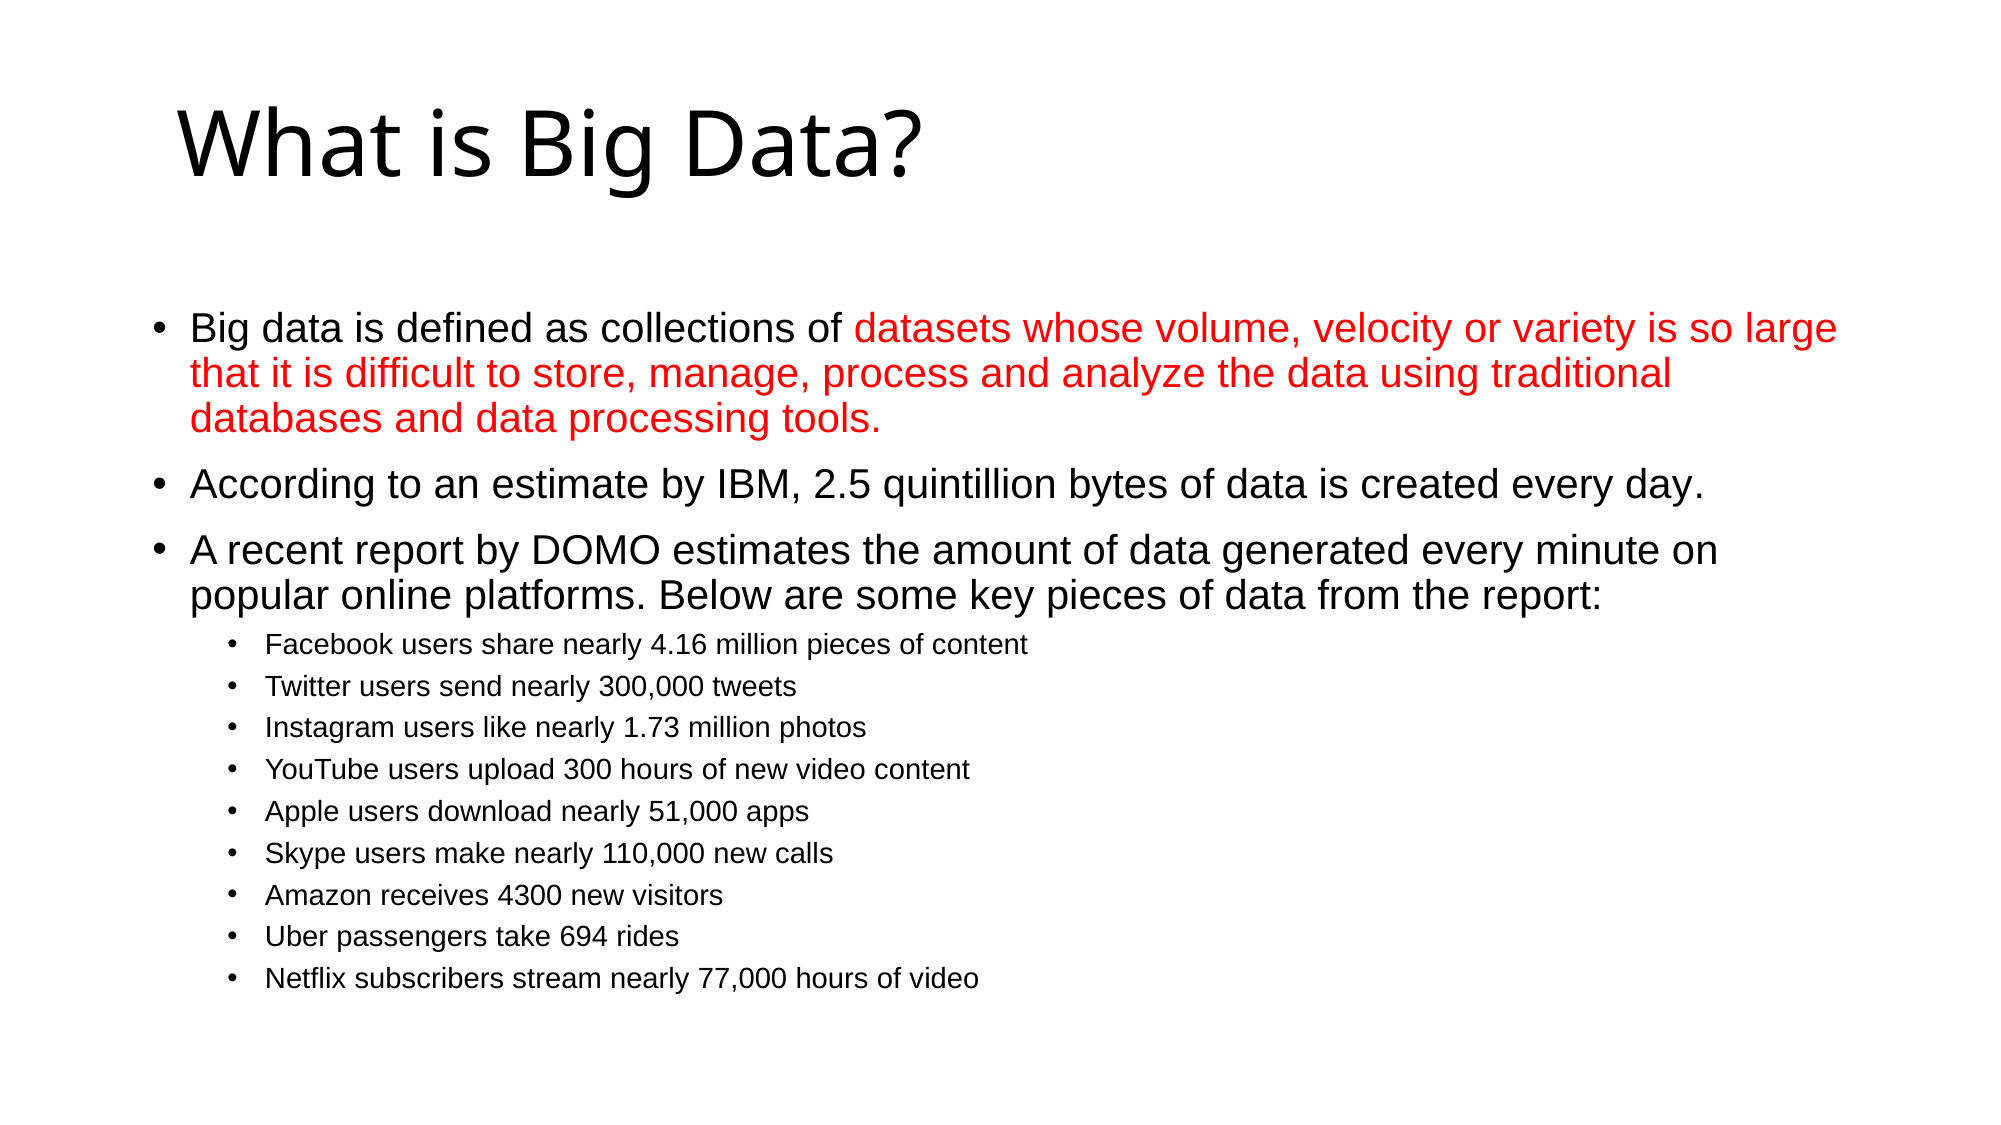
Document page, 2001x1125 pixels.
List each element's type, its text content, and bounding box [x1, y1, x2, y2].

list Big data is deﬁned as collections of datasets whose volume, velocity or variety is so large that it is difﬁcult to store, manage, process and analyze the data using traditional databases and data processing tools. According to an estimate by IBM, 2.5 quintillion bytes of data is created every day. A recent report by DOMO estimates the amount of data generated every minute on popular online platforms. Below are some key pieces of data from the report: Facebook users share nearly 4.16 million pieces of content Twitter users send nearly 300,000 tweets Instagram users like nearly 1.73 million photos YouTube users upload 300 hours of new video content Apple users download nearly 51,000 apps Skype users make nearly 110,000 new calls Amazon receives 4300 new visitors Uber passengers take 694 rides Netﬂix subscribers stream nearly 77,000 hours of video [137, 299, 1863, 1064]
title What is Big Data? [137, 59, 1863, 233]
